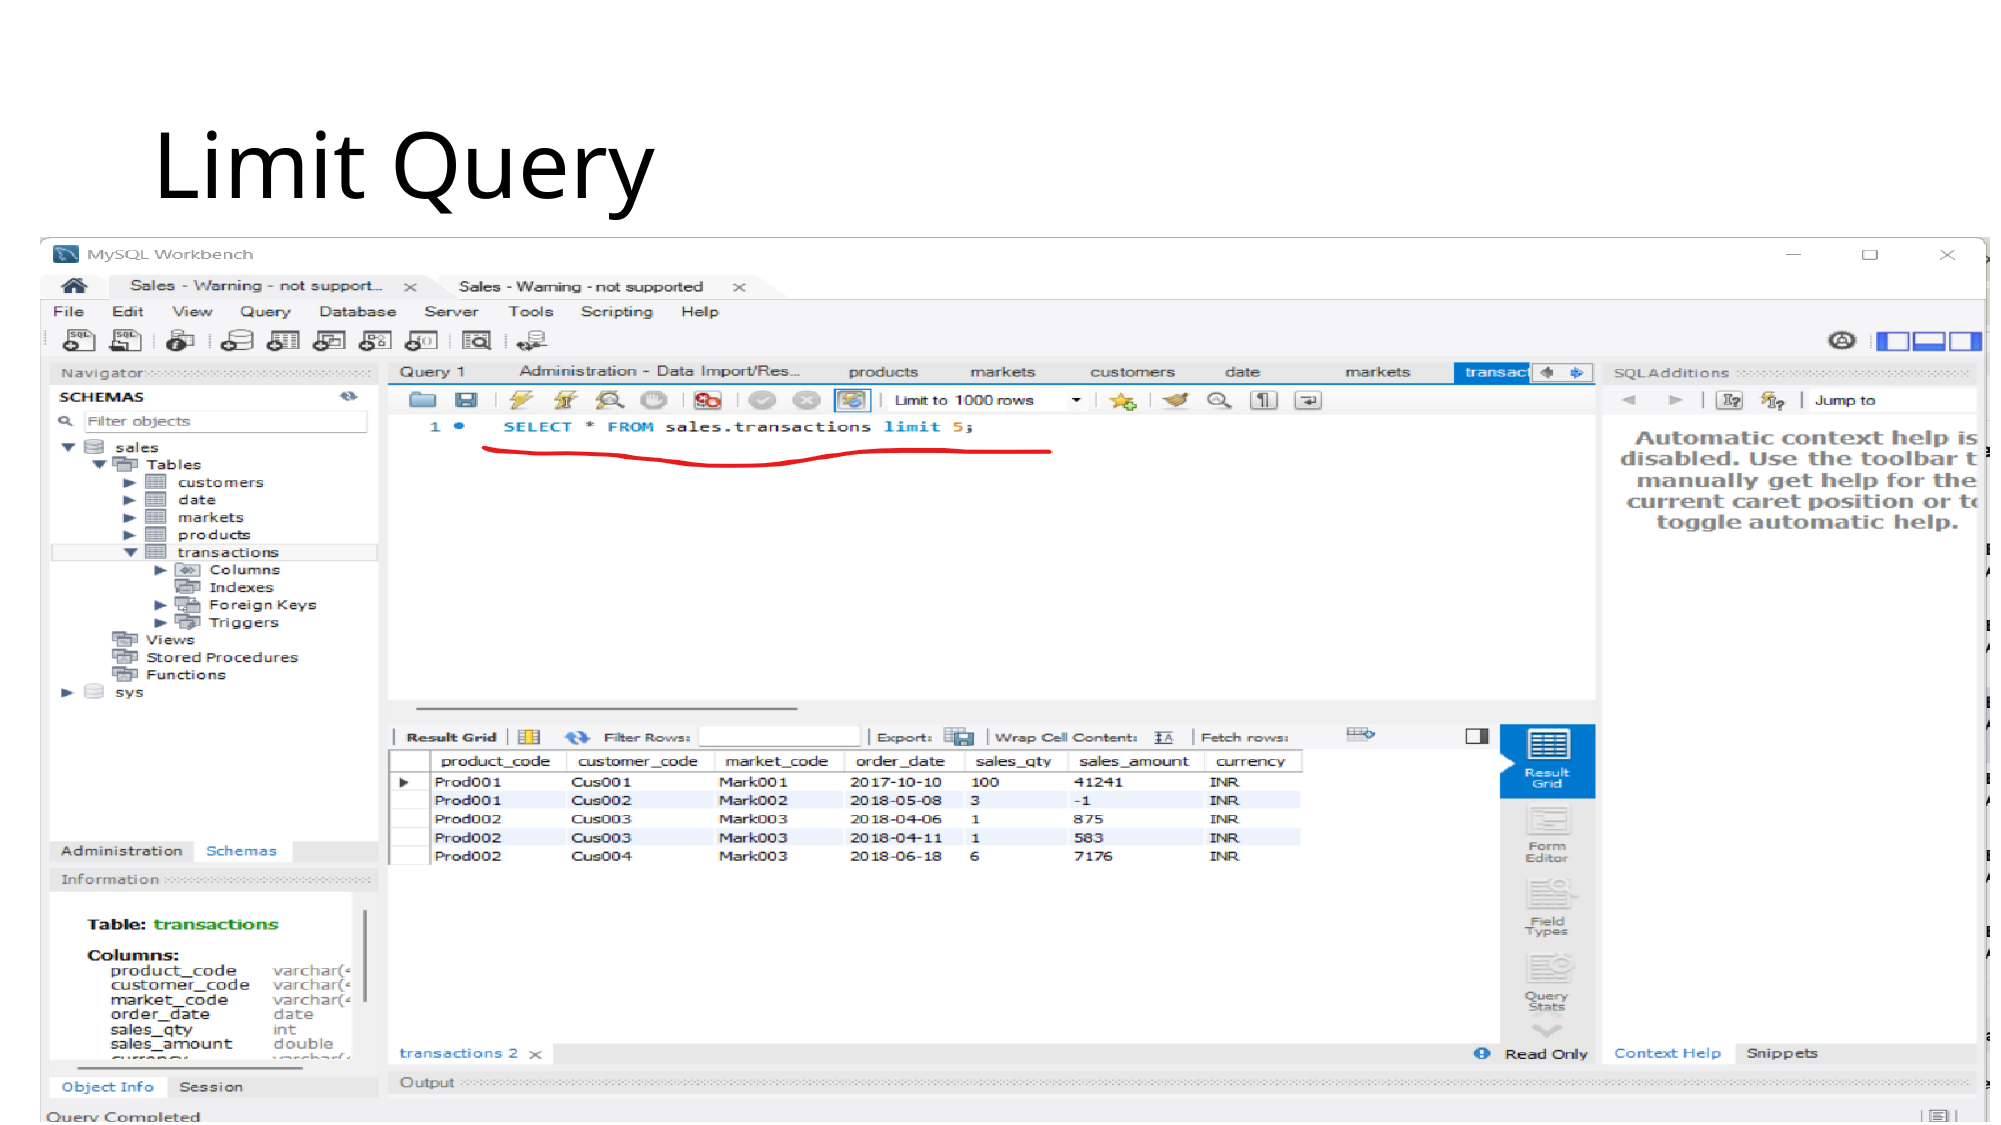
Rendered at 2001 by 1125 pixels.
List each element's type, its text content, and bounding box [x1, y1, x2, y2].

title Limit Query [137, 59, 1863, 237]
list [40, 237, 1990, 1122]
